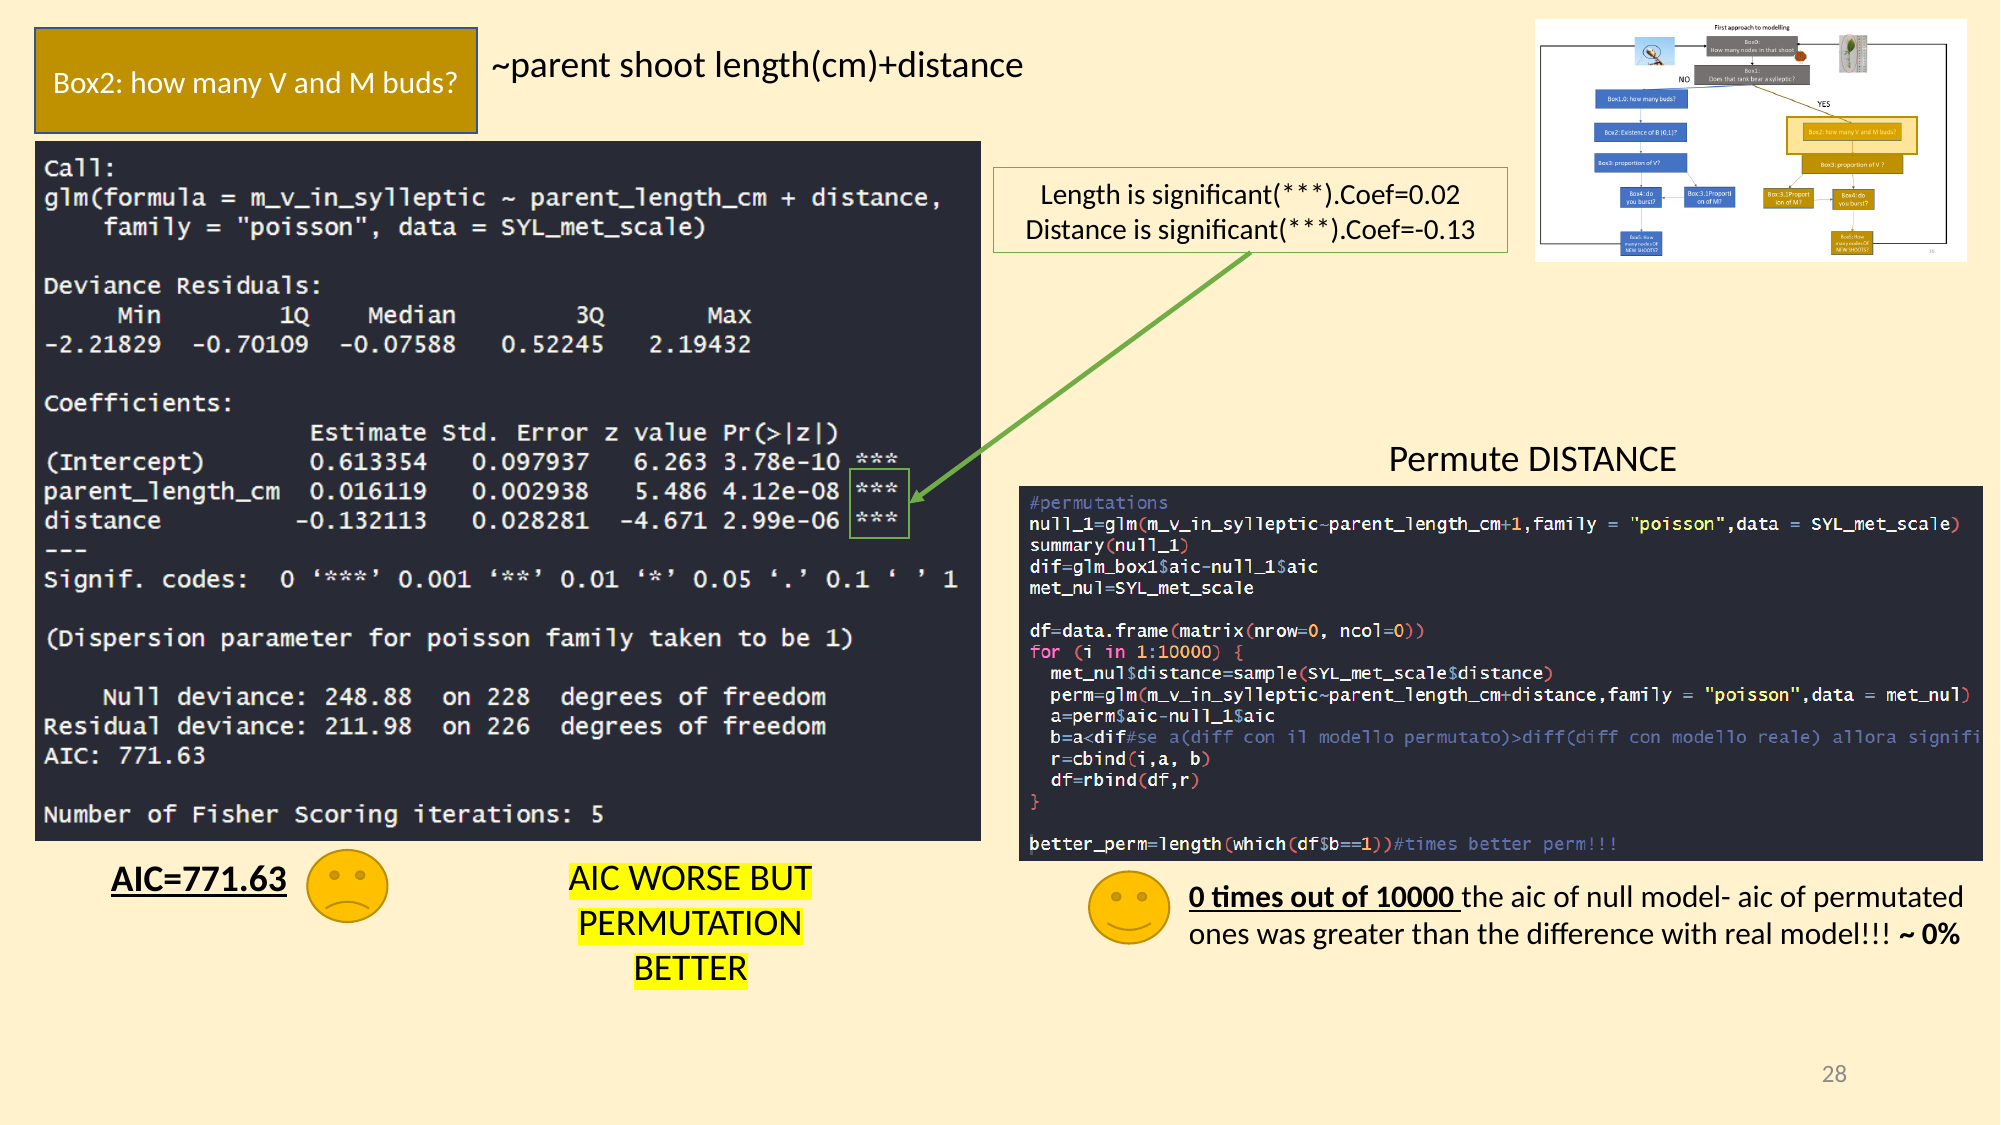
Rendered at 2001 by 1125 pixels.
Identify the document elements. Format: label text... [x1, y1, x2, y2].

picture [1535, 19, 1967, 262]
picture [1019, 486, 1983, 861]
text_box Box2: how many V and M buds? [34, 27, 478, 134]
text_box 0 times out of 10000 the aic of null model- aic of permutated ones was greater than the difference with real model!!! ~ 0% [1174, 868, 2000, 959]
text_box Permute DISTANCE [1251, 427, 1965, 486]
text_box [909, 253, 1251, 504]
text_box [306, 848, 389, 924]
text_box AIC=771.63 [96, 847, 388, 907]
picture [35, 141, 981, 841]
text_box ~parent shoot length(cm)+distance [476, 32, 1535, 92]
slide_number 28 [1412, 1042, 1863, 1103]
text_box Length is significant(***).Coef=0.02 Distance is significant(***).Coef=-0.13 [993, 167, 1508, 253]
text_box AIC WORSE BUT PERMUTATION BETTER [519, 845, 862, 996]
text_box [1088, 870, 1171, 945]
